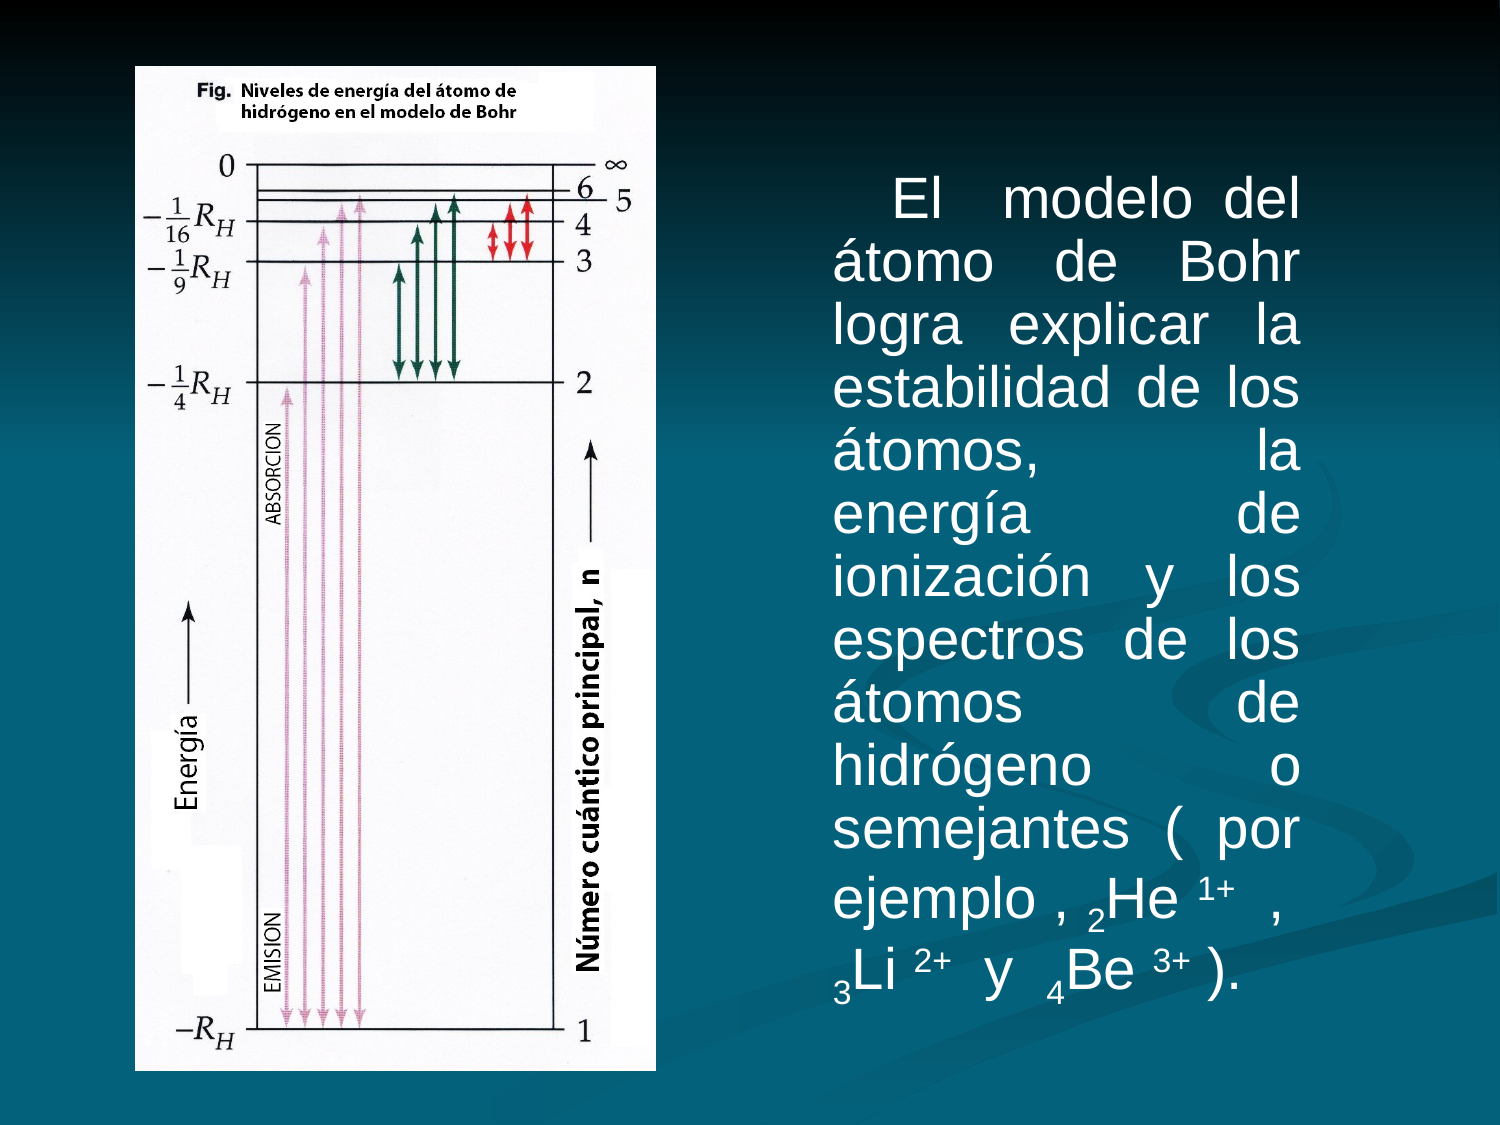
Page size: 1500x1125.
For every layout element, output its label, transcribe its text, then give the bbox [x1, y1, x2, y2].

list El modelo del átomo de Bohr logra explicar la estabilidad de los átomos, la energía de ionización y los espectros de los átomos de hidrógeno o semejantes ( por ejemplo , 2He 1+ , 3Li 2+ y 4Be 3+ ). [761, 160, 1318, 1048]
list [135, 66, 656, 1071]
